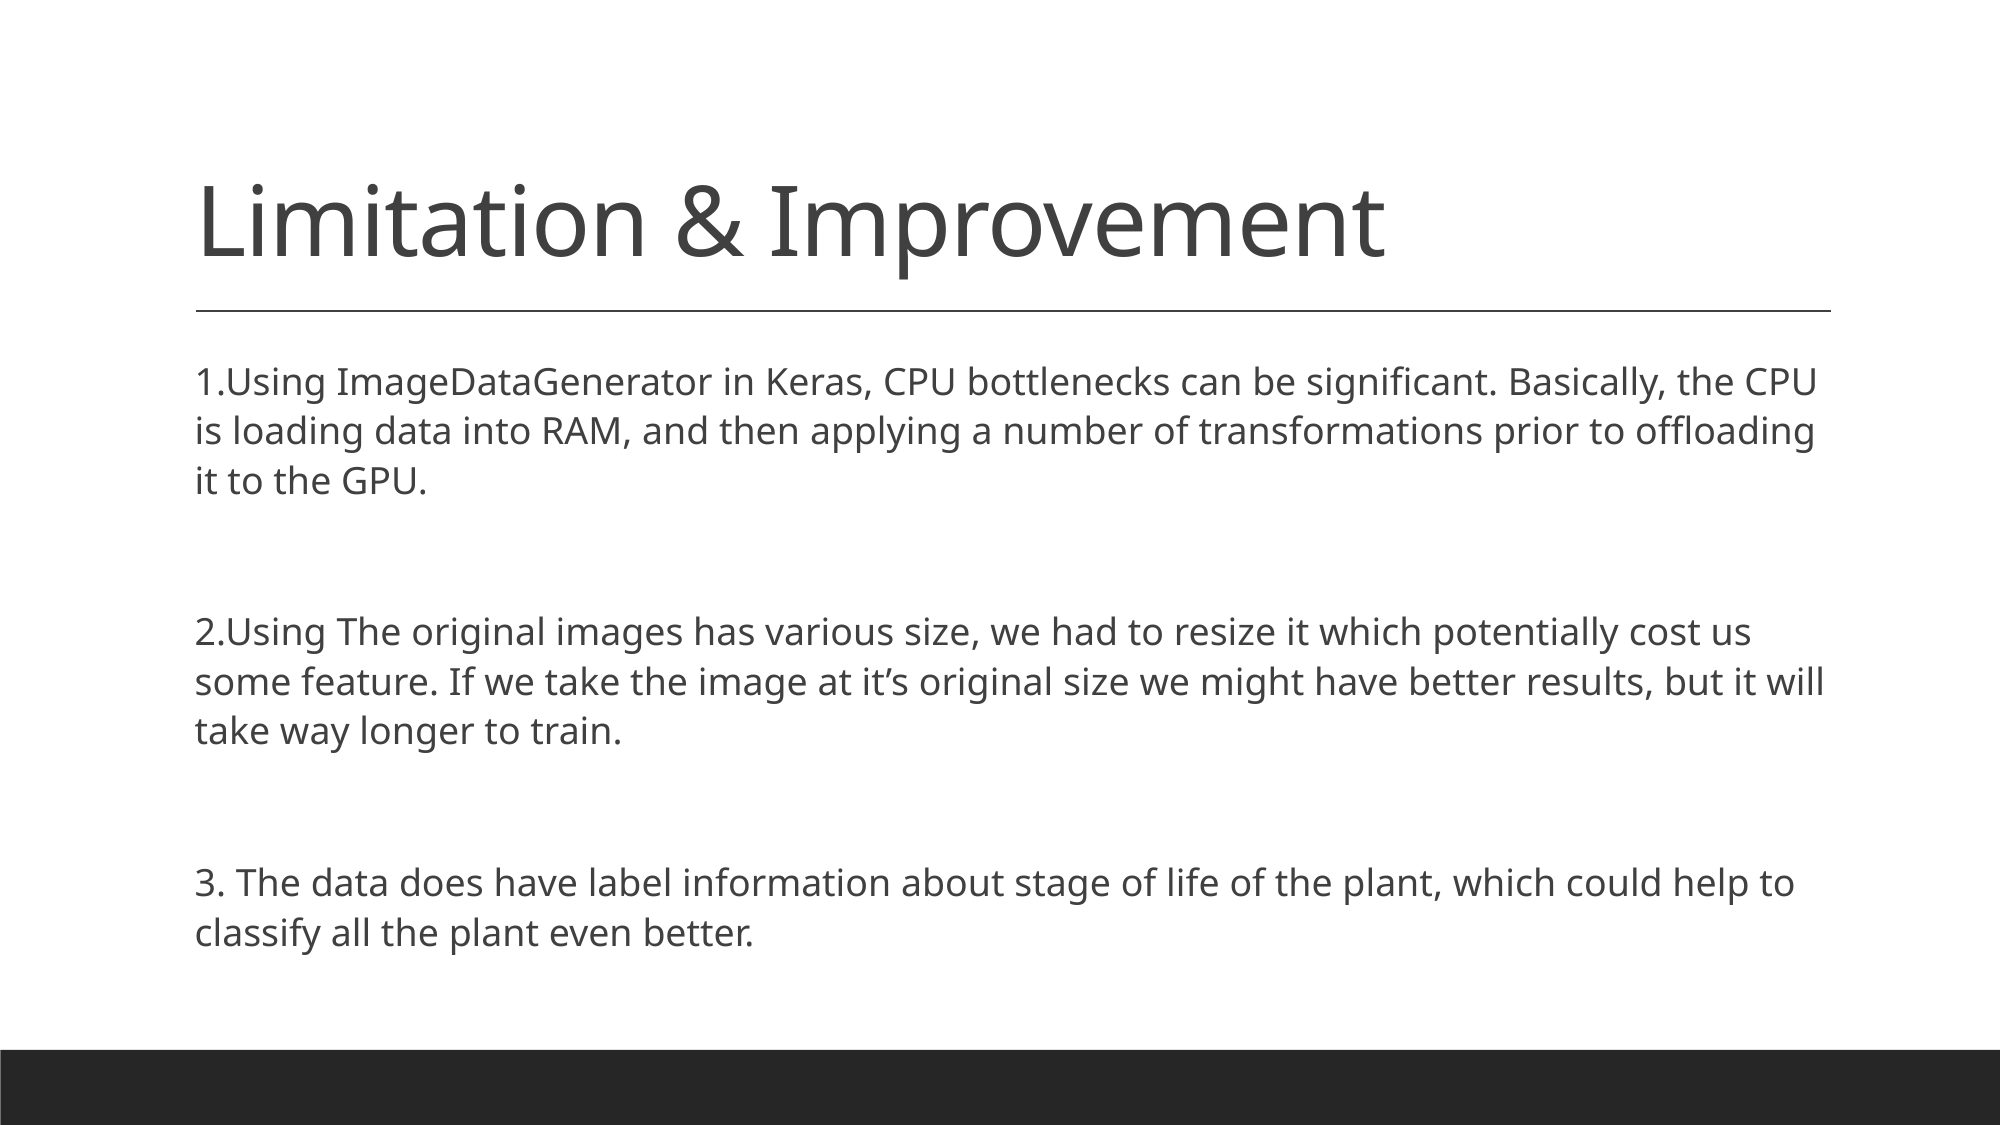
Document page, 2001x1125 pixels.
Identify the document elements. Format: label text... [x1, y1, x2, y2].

list 1.Using ImageDataGenerator in Keras, CPU bottlenecks can be significant. Basically, the CPU is loading data into RAM, and then applying a number of transformations prior to offloading it to the GPU. 2.Using The original images has various size, we had to resize it which potentially cost us some feature. If we take the image at it’s original size we might have better results, but it will take way longer to train. 3. The data does have label information about stage of life of the plant, which could help to classify all the plant even better. [180, 345, 1830, 963]
title Limitation & Improvement [180, 47, 1830, 285]
